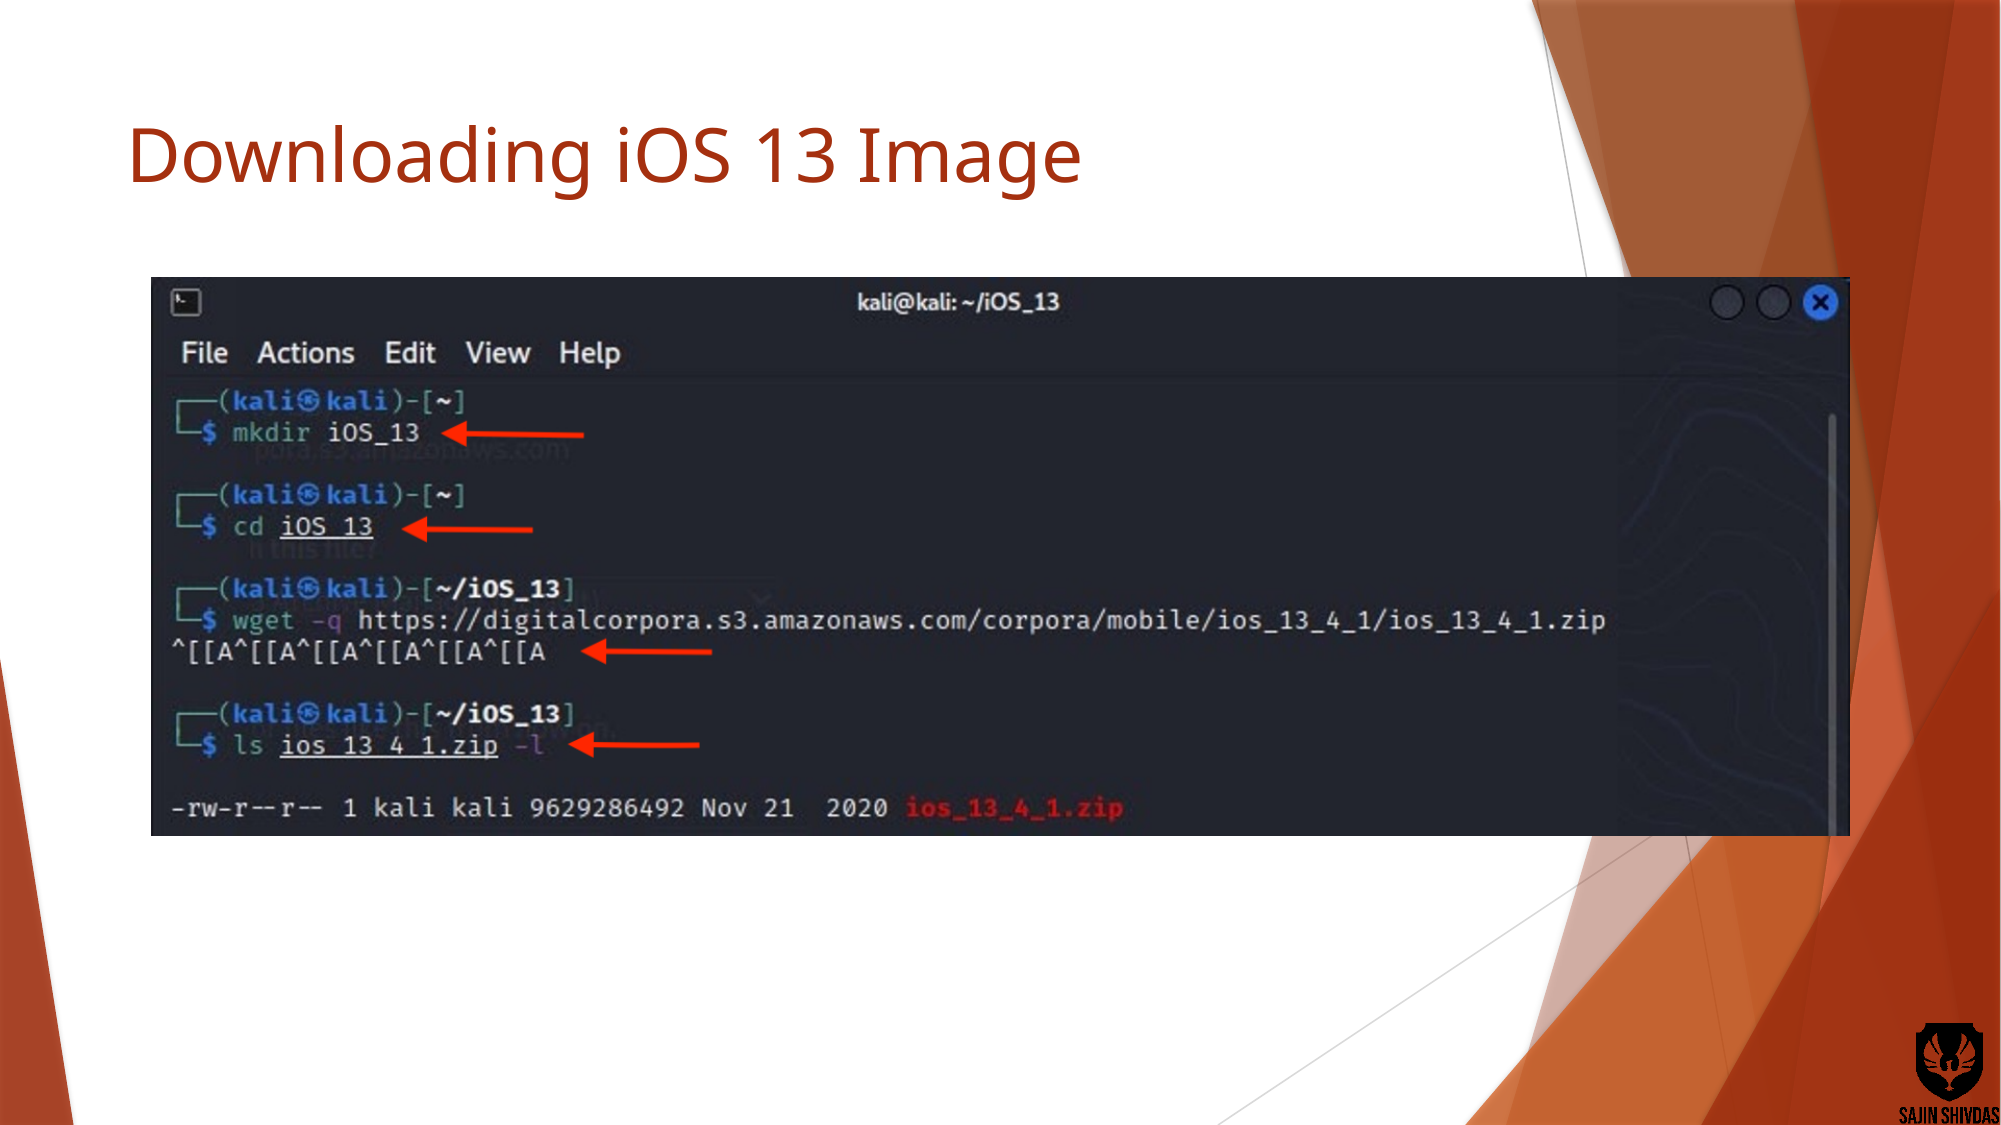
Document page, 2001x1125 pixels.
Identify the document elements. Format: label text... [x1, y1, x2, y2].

title Downloading iOS 13 Image [111, 99, 1522, 317]
picture [1888, 1012, 2001, 1125]
picture [149, 276, 1851, 837]
